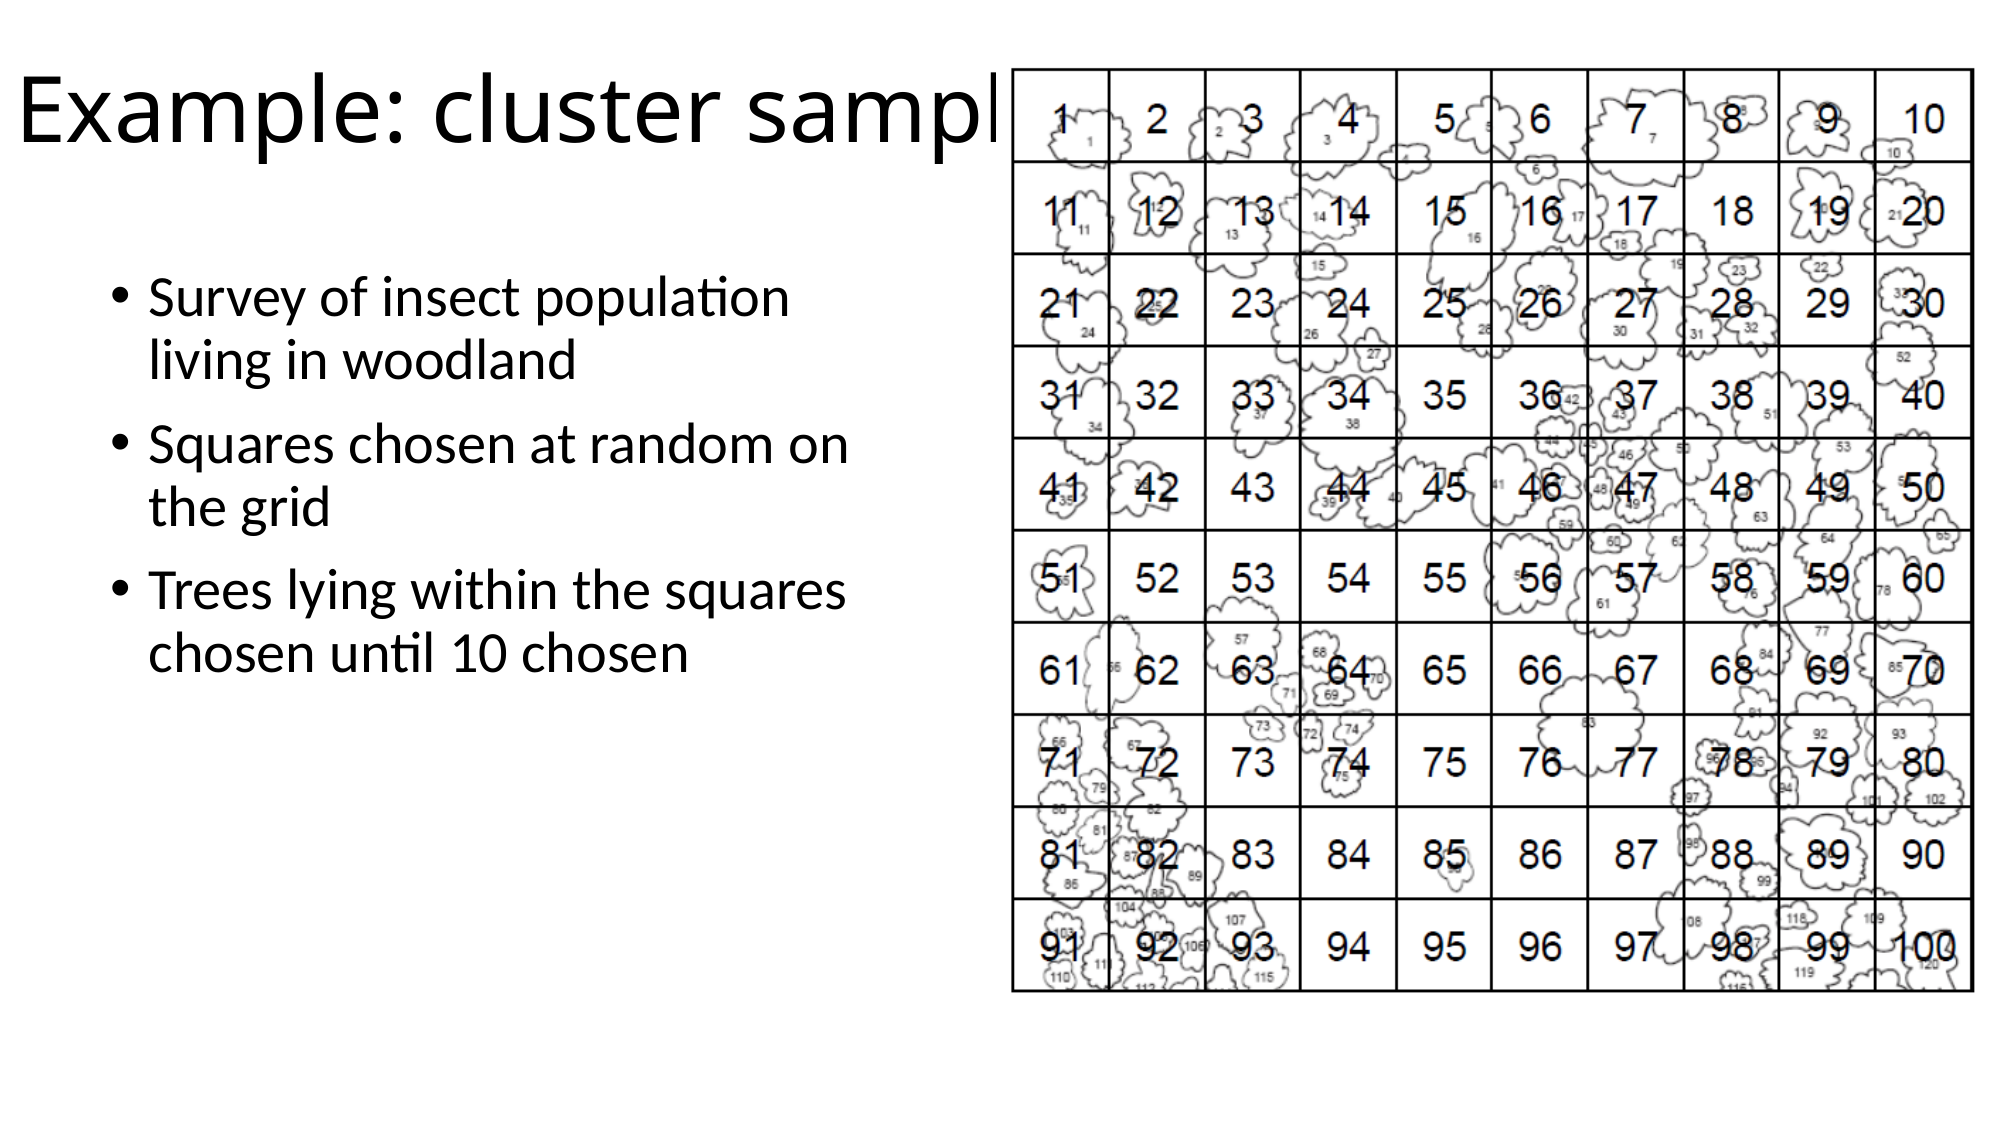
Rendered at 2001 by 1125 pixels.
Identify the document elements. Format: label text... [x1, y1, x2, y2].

picture [996, 57, 2000, 1011]
list Survey of insect population living in woodland Squares chosen at random on the grid Trees lying within the squares chosen until 10 chosen [95, 258, 936, 973]
title Example: cluster sampling [0, 3, 1725, 222]
